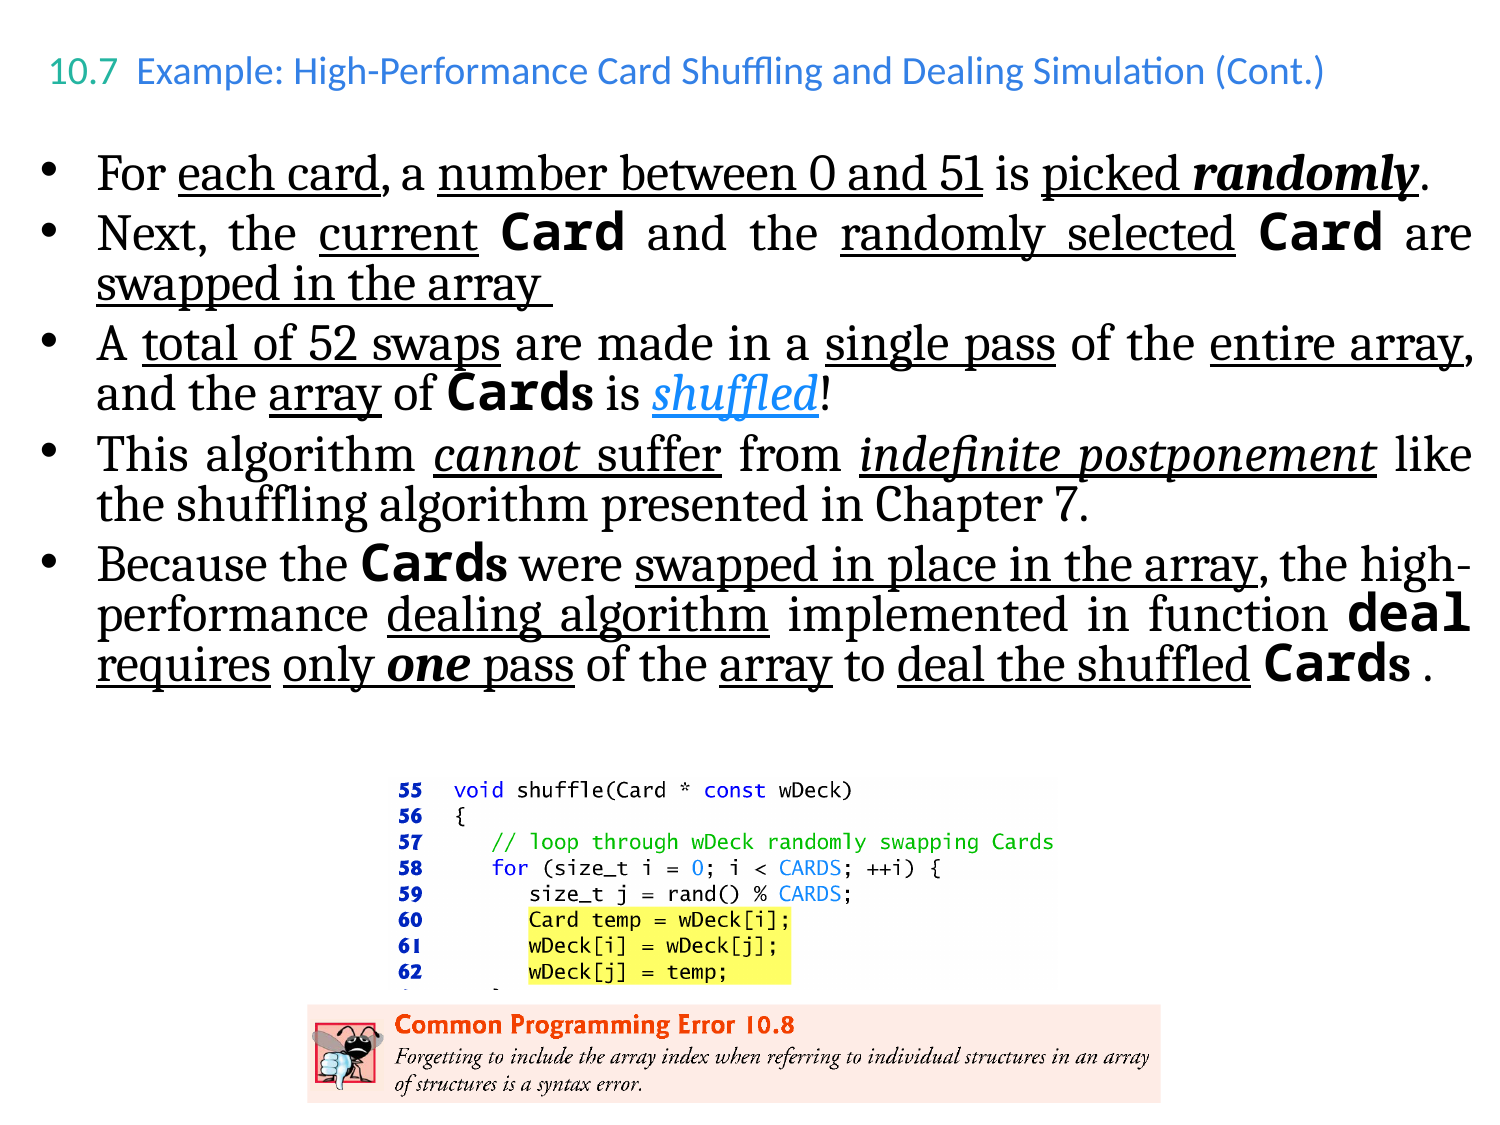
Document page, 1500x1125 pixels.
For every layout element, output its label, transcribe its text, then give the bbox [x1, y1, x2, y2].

picture [306, 1001, 1161, 1103]
title 10.7 Example: High-Performance Card Shuffling and Dealing Simulation (Cont.) [12, 22, 1363, 115]
picture [387, 777, 1059, 991]
list For each card, a number between 0 and 51 is picked randomly. Next, the current Card and the randomly selected Card are swapped in the array A total of 52 swaps are made in a single pass of the entire array, and the array of Cards is shuffled! This algorithm cannot suffer from indefinite postponement like the shuffling algorithm presented in Chapter 7. Because the Cards were swapped in place in the array, the high-performance dealing algorithm implemented in function deal requires only one pass of the array to deal the shuffled Cards . [24, 142, 1488, 818]
